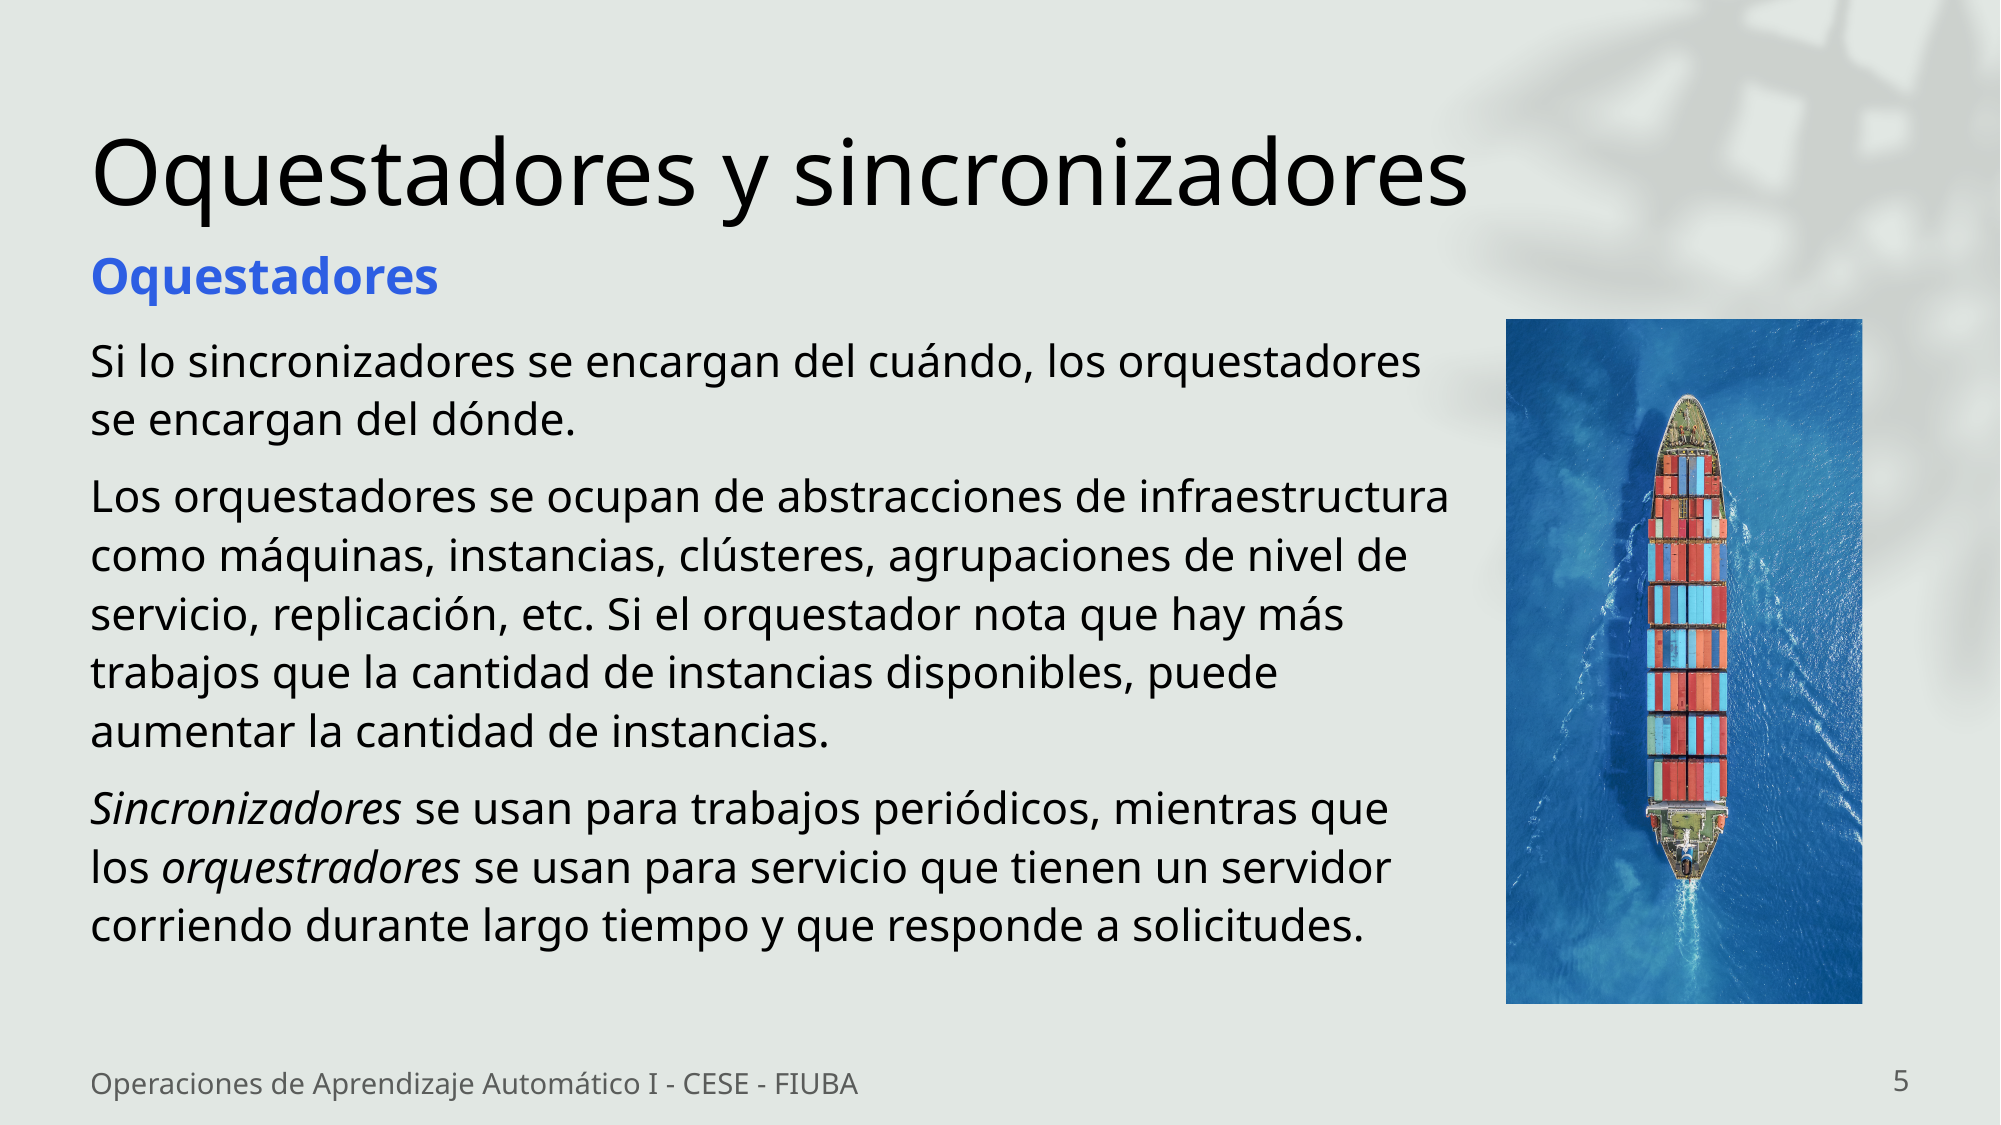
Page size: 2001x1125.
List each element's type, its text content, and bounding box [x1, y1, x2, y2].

title Oquestadores y sincronizadores [75, 60, 1863, 278]
slide_number 5 [1474, 1052, 1925, 1113]
footer Operaciones de Aprendizaje Automático I - CESE - FIUBA [75, 1052, 976, 1113]
list Si lo sincronizadores se encargan del cuándo, los orquestadores se encargan del dónde. Los orquestadores se ocupan de abstracciones de infraestructura como máquinas, instancias, clústeres, agrupaciones de nivel de servicio, replicación, etc. Si el orquestador nota que hay más trabajos que la cantidad de instancias disponibles, puede aumentar la cantidad de instancias. Sincronizadores se usan para trabajos periódicos, mientras que los orquestradores se usan para servicio que tienen un servidor corriendo durante largo tiempo y que responde a solicitudes. [75, 319, 1475, 1009]
picture [1342, 319, 2000, 1004]
text_box Oquestadores [75, 237, 1076, 313]
